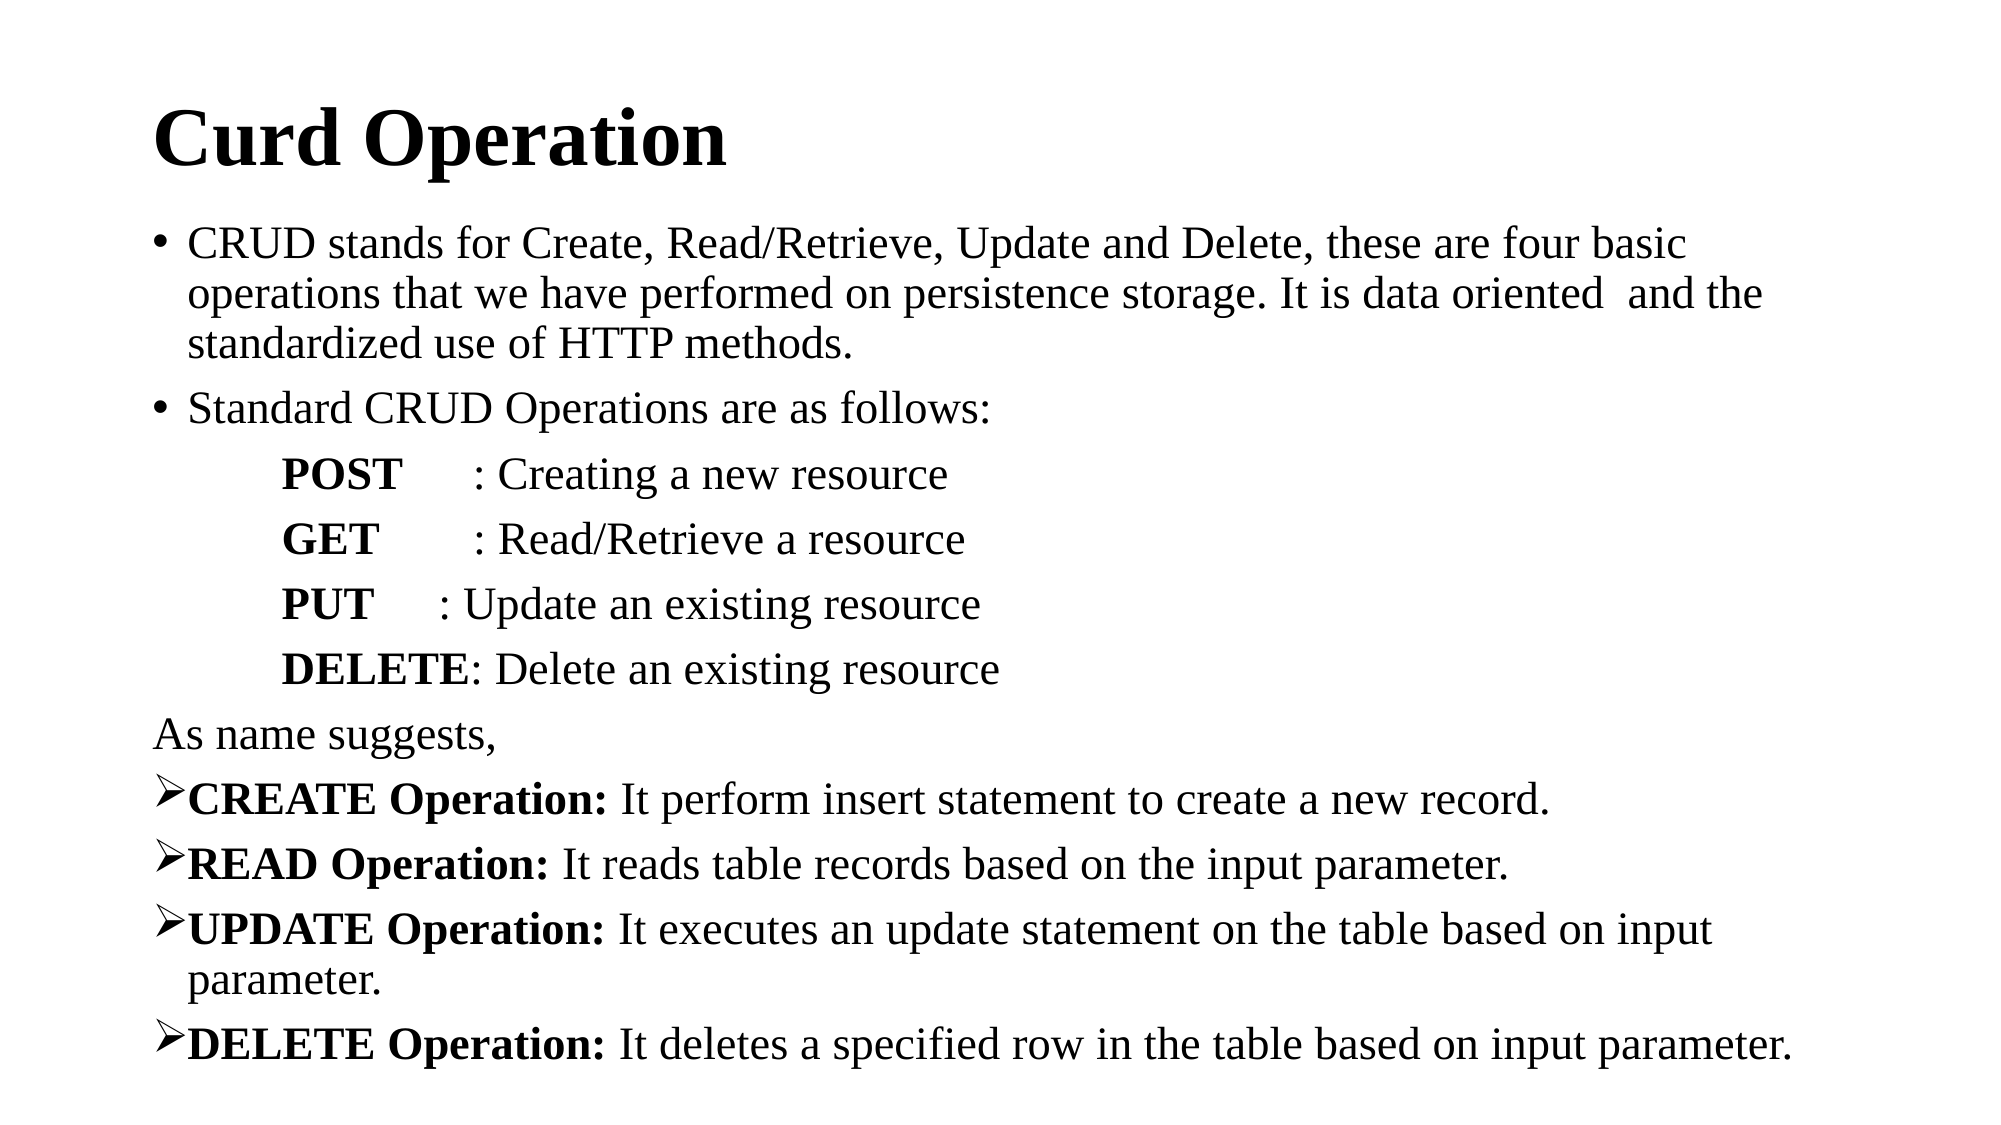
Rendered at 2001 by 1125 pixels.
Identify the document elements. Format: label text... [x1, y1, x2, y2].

title Curd Operation [137, 0, 1863, 211]
list CRUD stands for Create, Read/Retrieve, Update and Delete, these are four basic operations that we have performed on persistence storage. It is data oriented and the standardized use of HTTP methods. Standard CRUD Operations are as follows: POST : Creating a new resource GET : Read/Retrieve a resource PUT : Update an existing resource DELETE: Delete an existing resource As name suggests, CREATE Operation: It perform insert statement to create a new record. READ Operation: It reads table records based on the input parameter. UPDATE Operation: It executes an update statement on the table based on input parameter. DELETE Operation: It deletes a specified row in the table based on input parameter. [137, 211, 1863, 1081]
